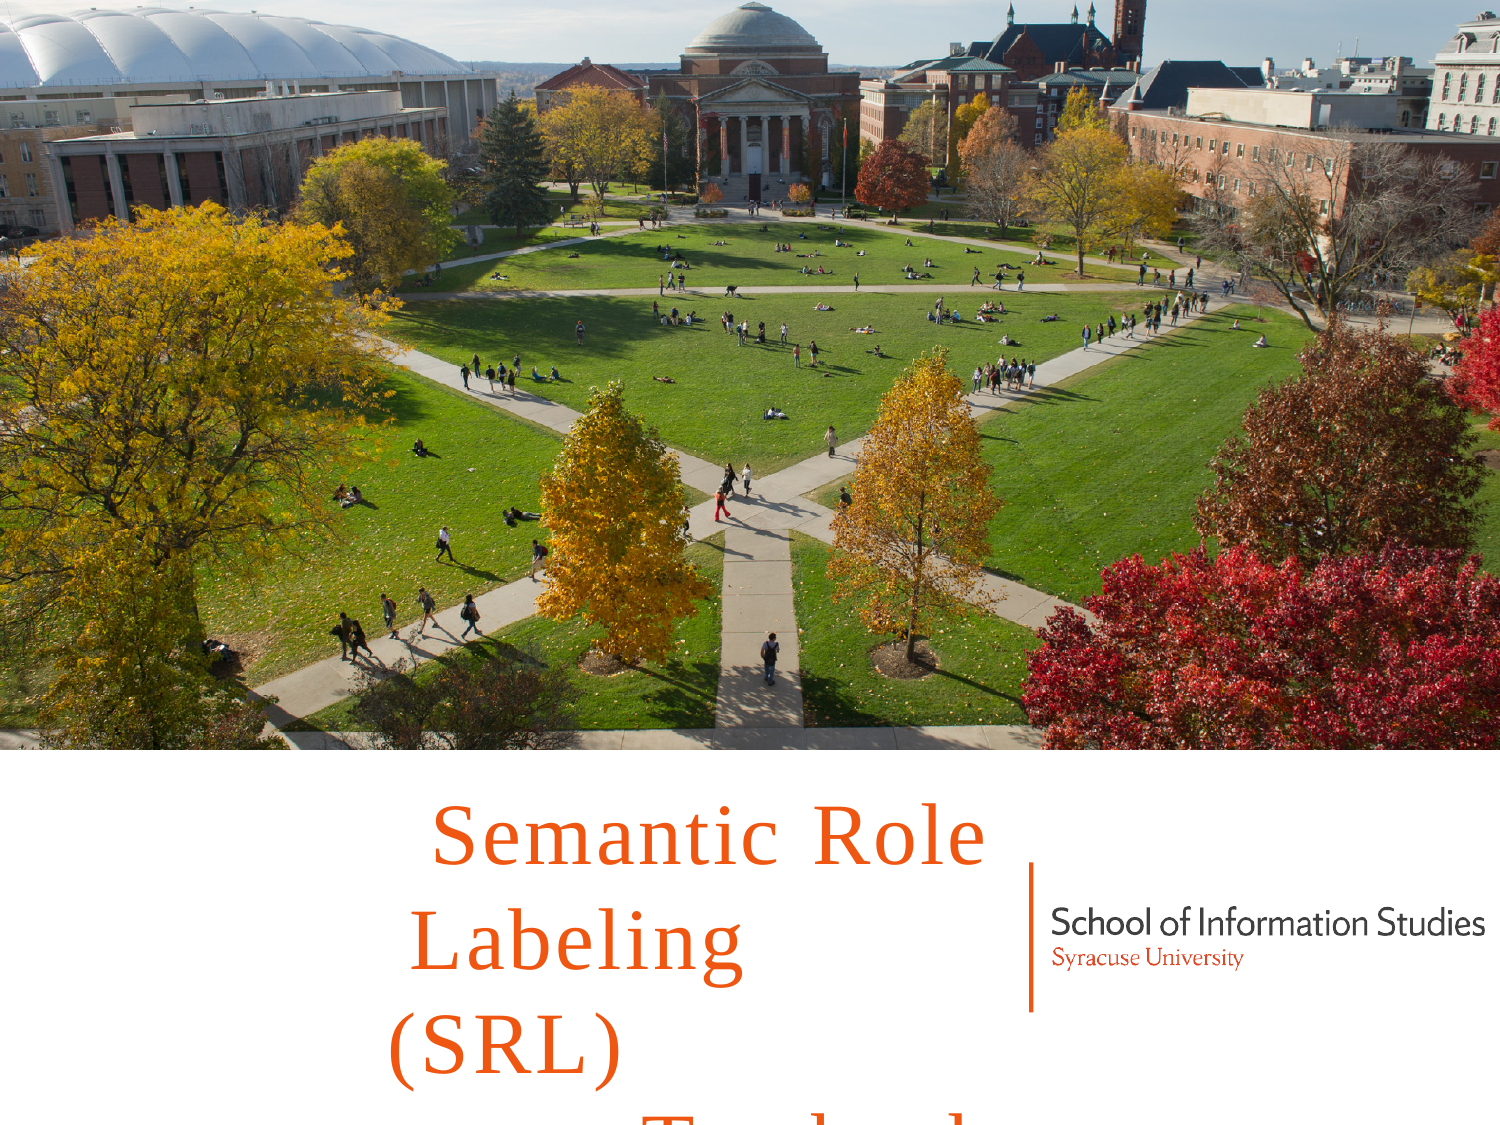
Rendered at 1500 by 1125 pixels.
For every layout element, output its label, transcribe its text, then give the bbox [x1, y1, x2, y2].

picture [1052, 947, 1244, 971]
text_box Semantic Role Labeling (SRL) Treebanks [385, 771, 1000, 1125]
picture [0, 0, 1500, 751]
picture [1200, 906, 1485, 936]
picture [1160, 906, 1191, 936]
